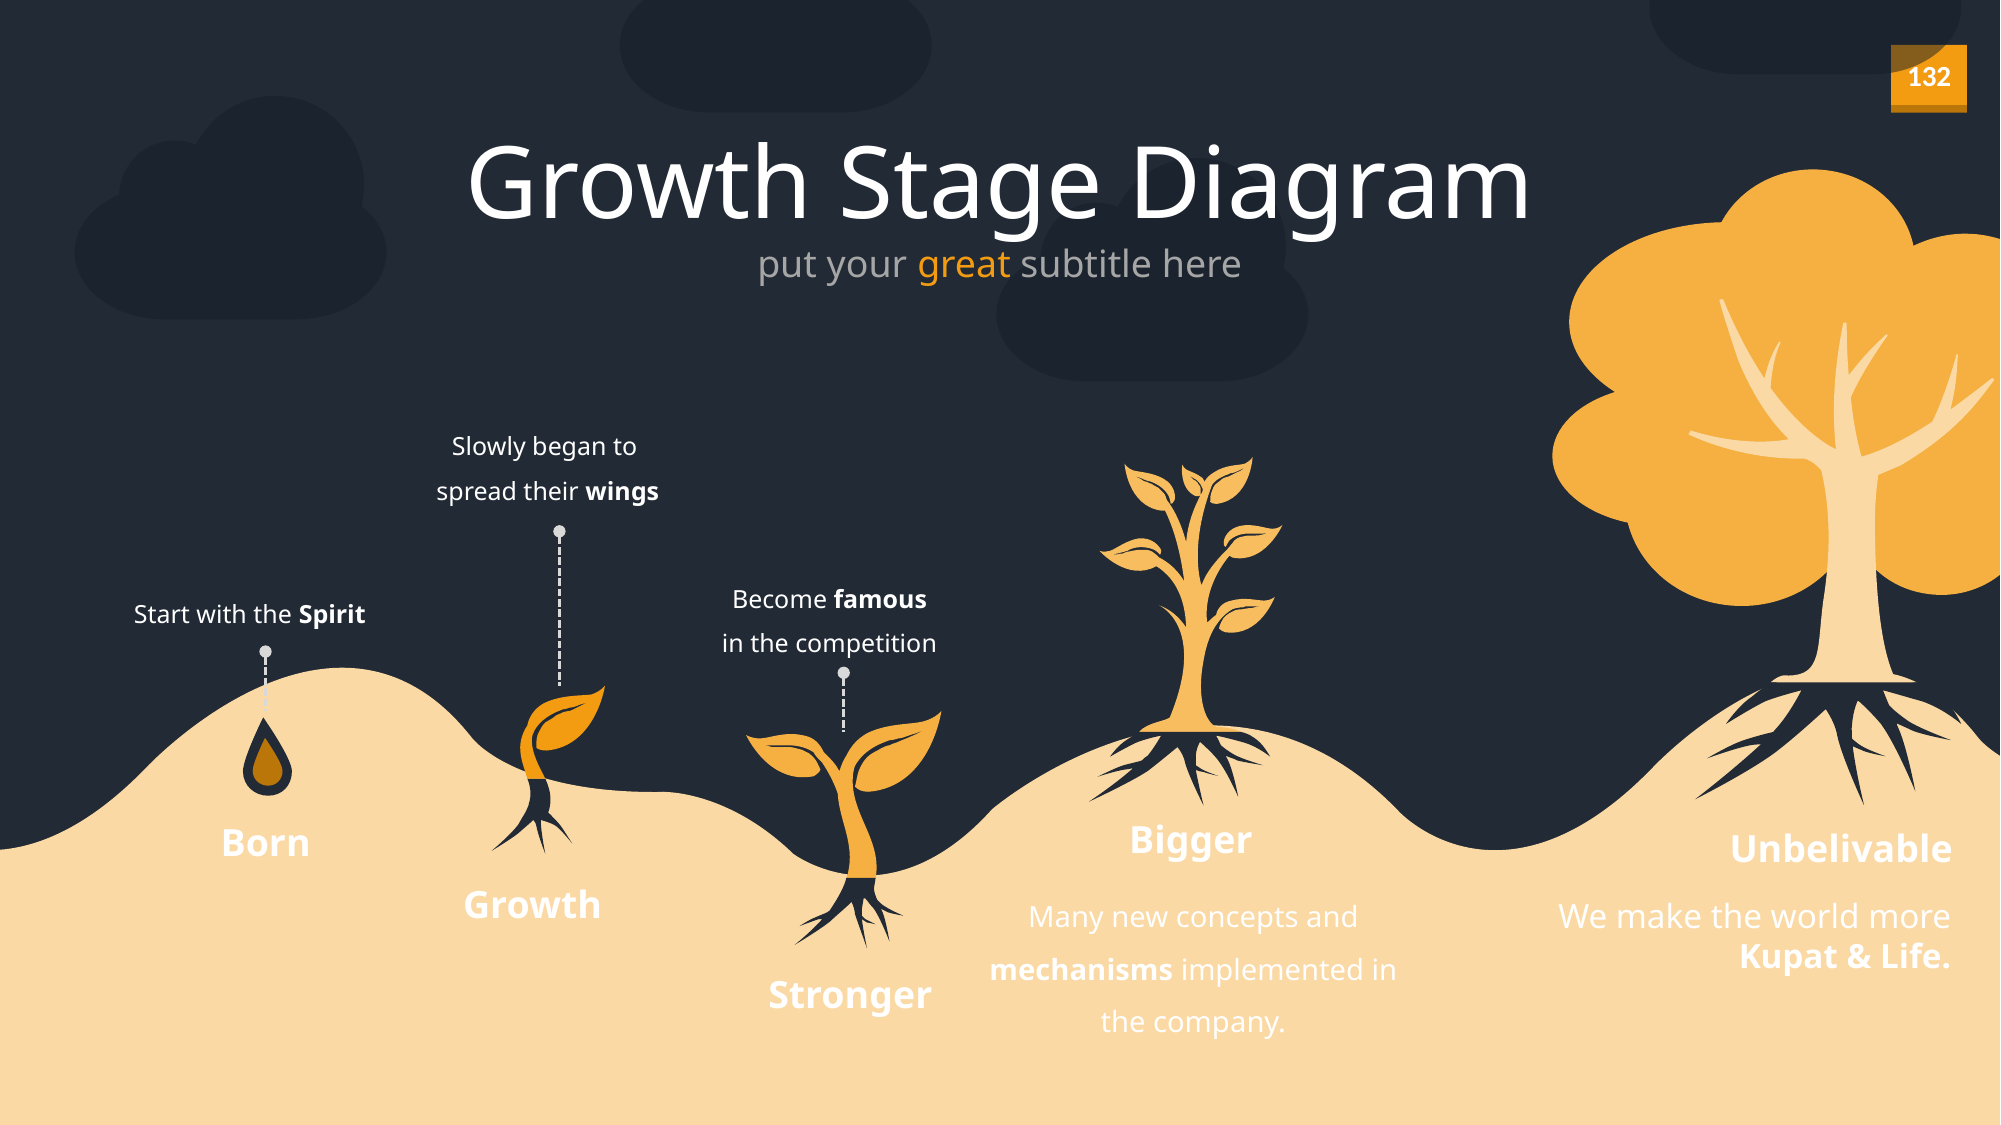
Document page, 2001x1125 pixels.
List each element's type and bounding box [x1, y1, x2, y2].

text_box [421, 408, 675, 513]
text_box [0, 0, 2000, 1125]
